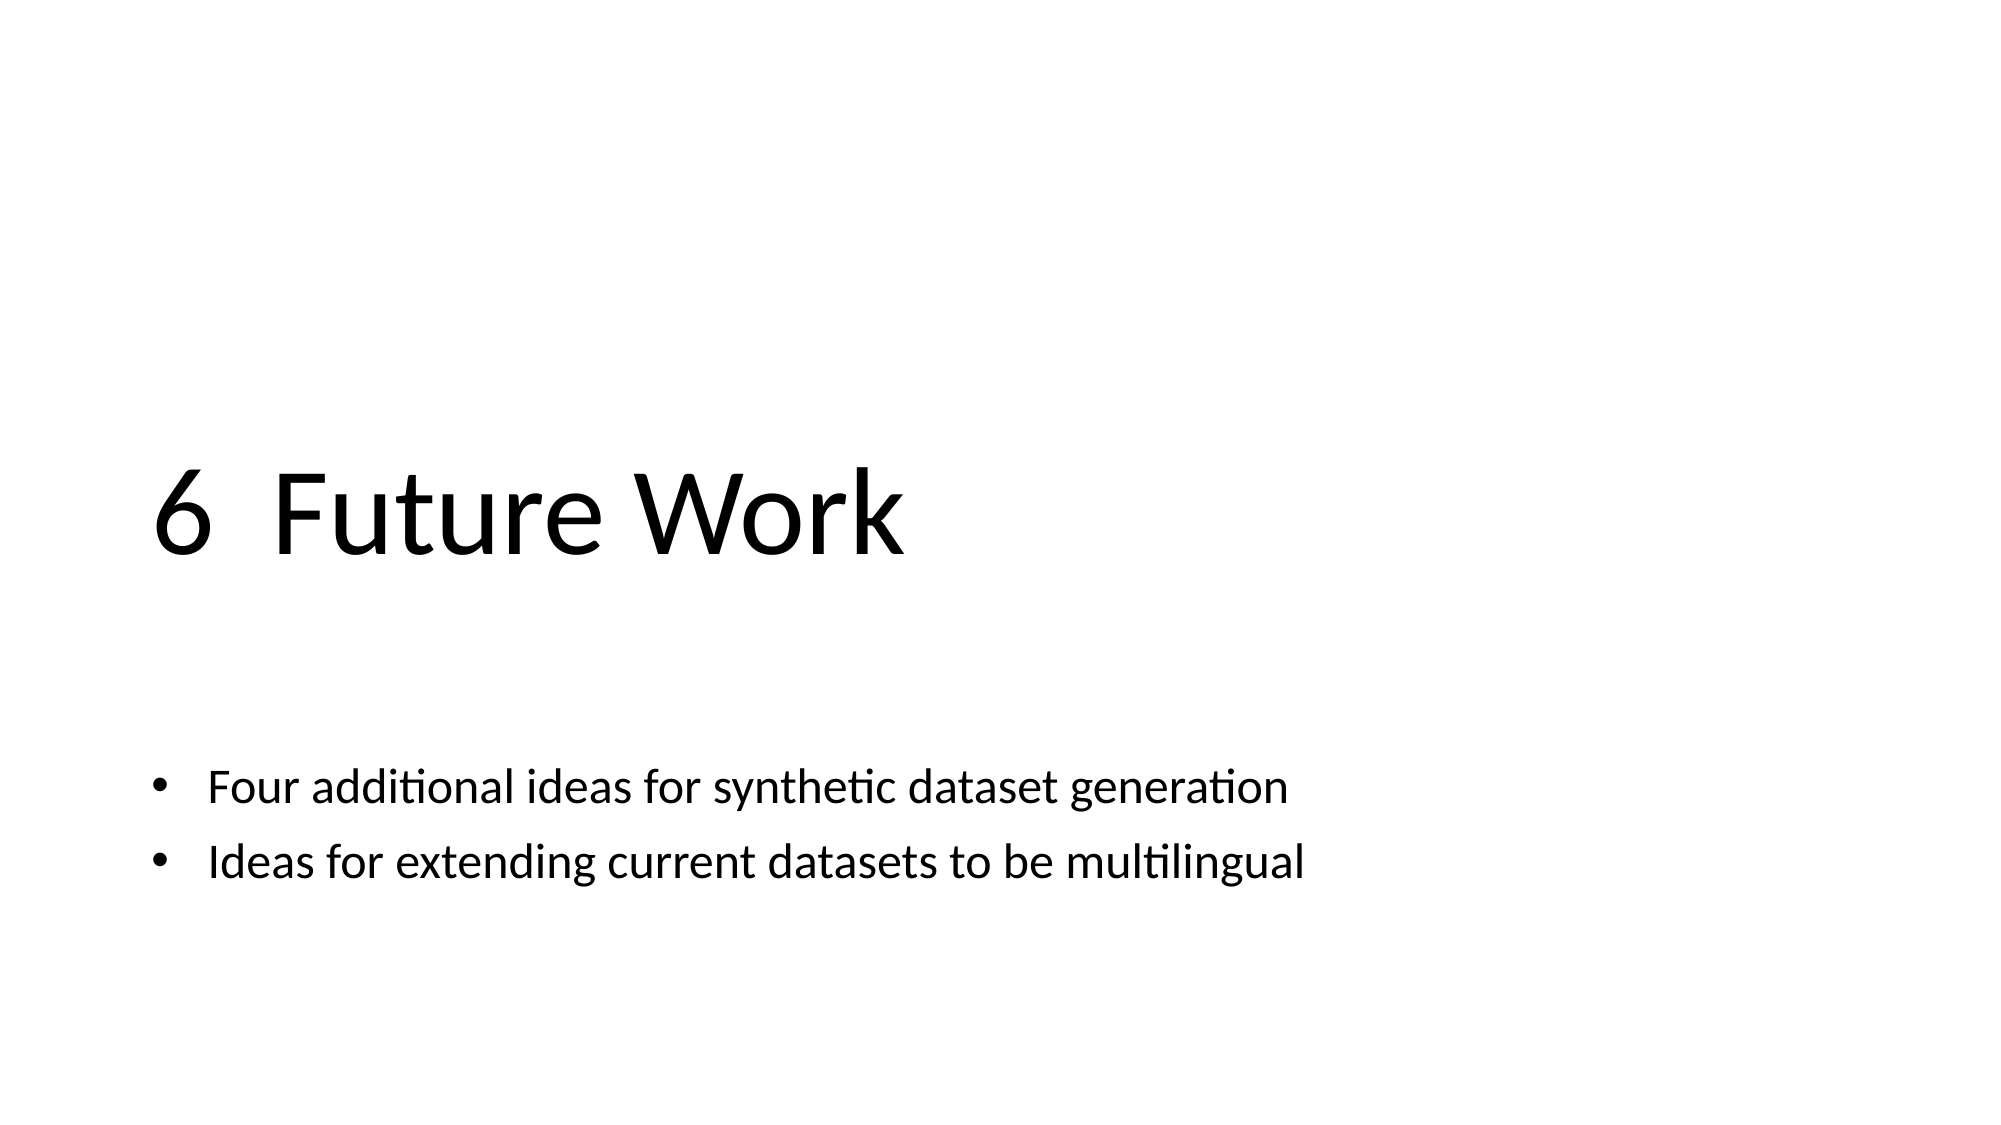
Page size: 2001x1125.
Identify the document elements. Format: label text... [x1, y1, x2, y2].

list Four additional ideas for synthetic dataset generation Ideas for extending current datasets to be multilingual [136, 752, 1862, 999]
title 6 Future Work [136, 280, 1862, 749]
